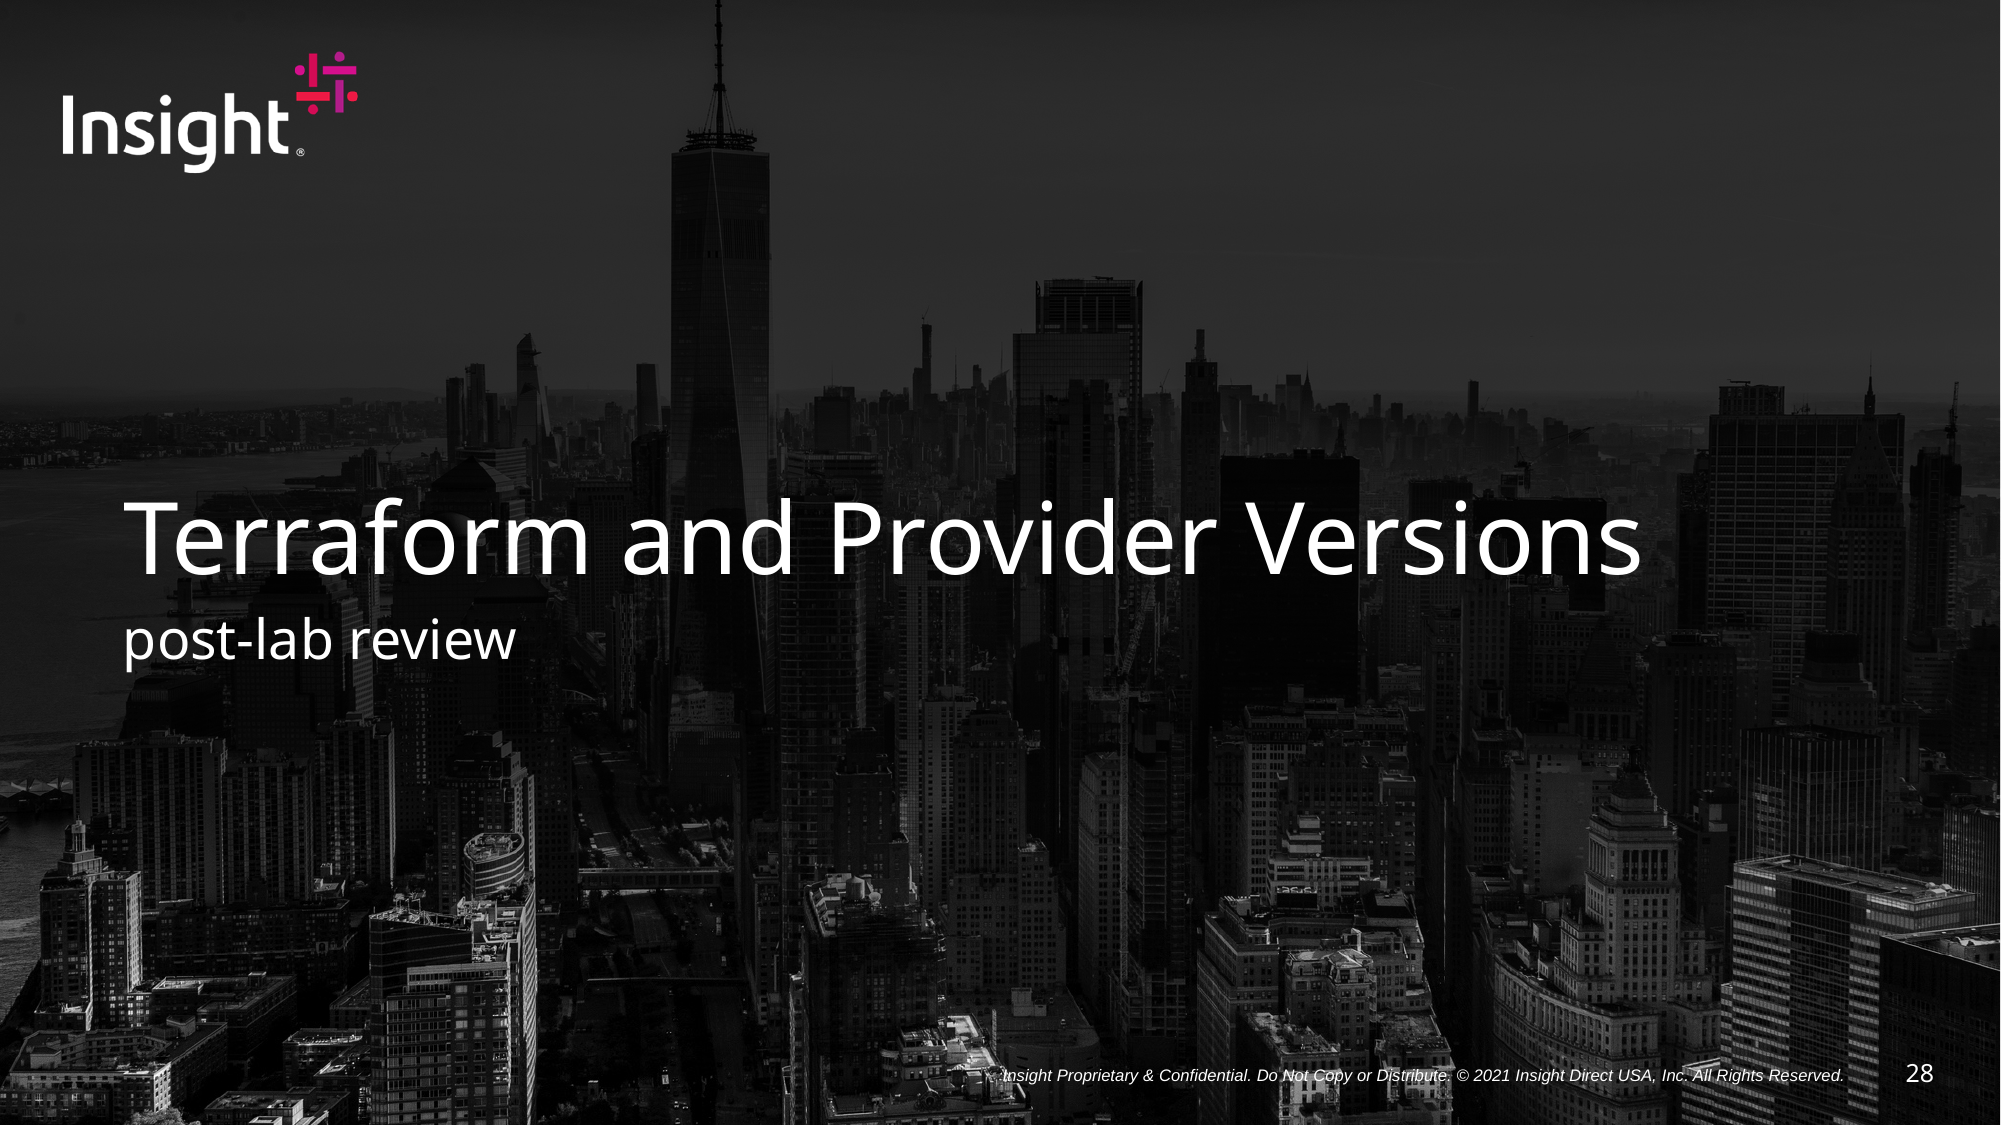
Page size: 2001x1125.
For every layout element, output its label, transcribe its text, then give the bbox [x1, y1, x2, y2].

picture [0, 0, 2001, 1125]
title Terraform and Provider Versions [108, 450, 1982, 604]
subtitle post-lab review [107, 604, 1981, 722]
